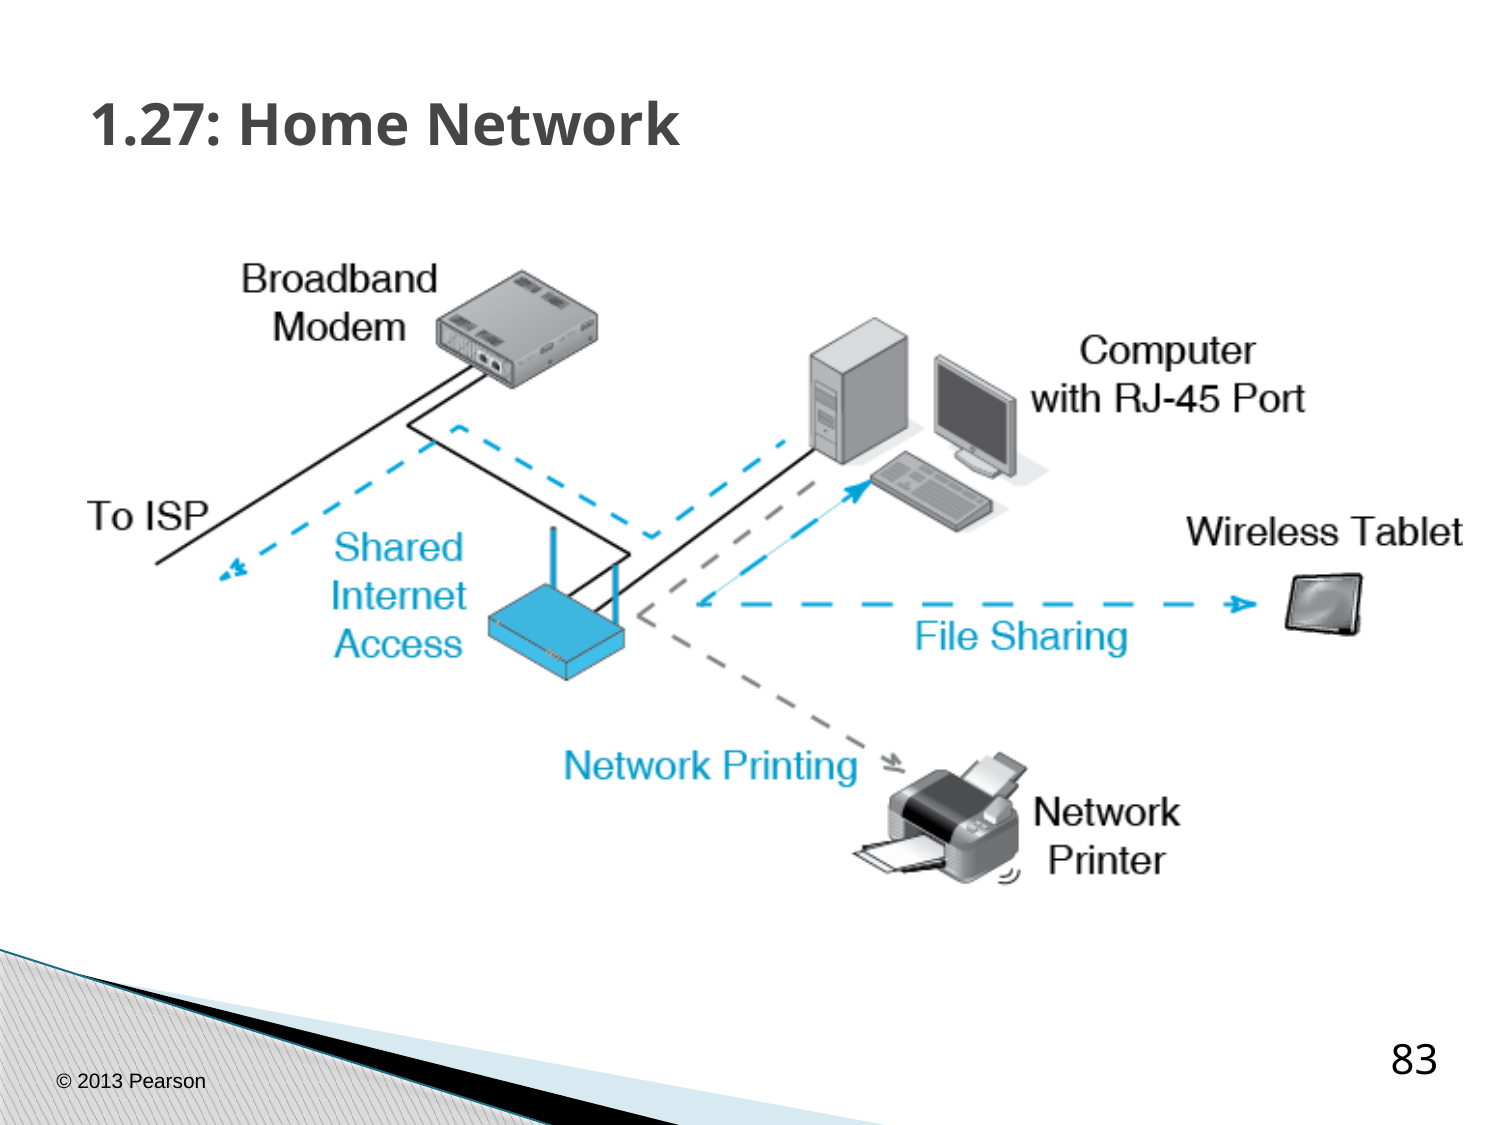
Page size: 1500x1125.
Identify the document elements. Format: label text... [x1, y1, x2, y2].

slide_number 83 [1312, 1037, 1454, 1098]
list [87, 258, 1463, 888]
footer © 2013 Pearson [24, 1040, 238, 1100]
title 1.27: Home Network [75, 45, 1425, 200]
